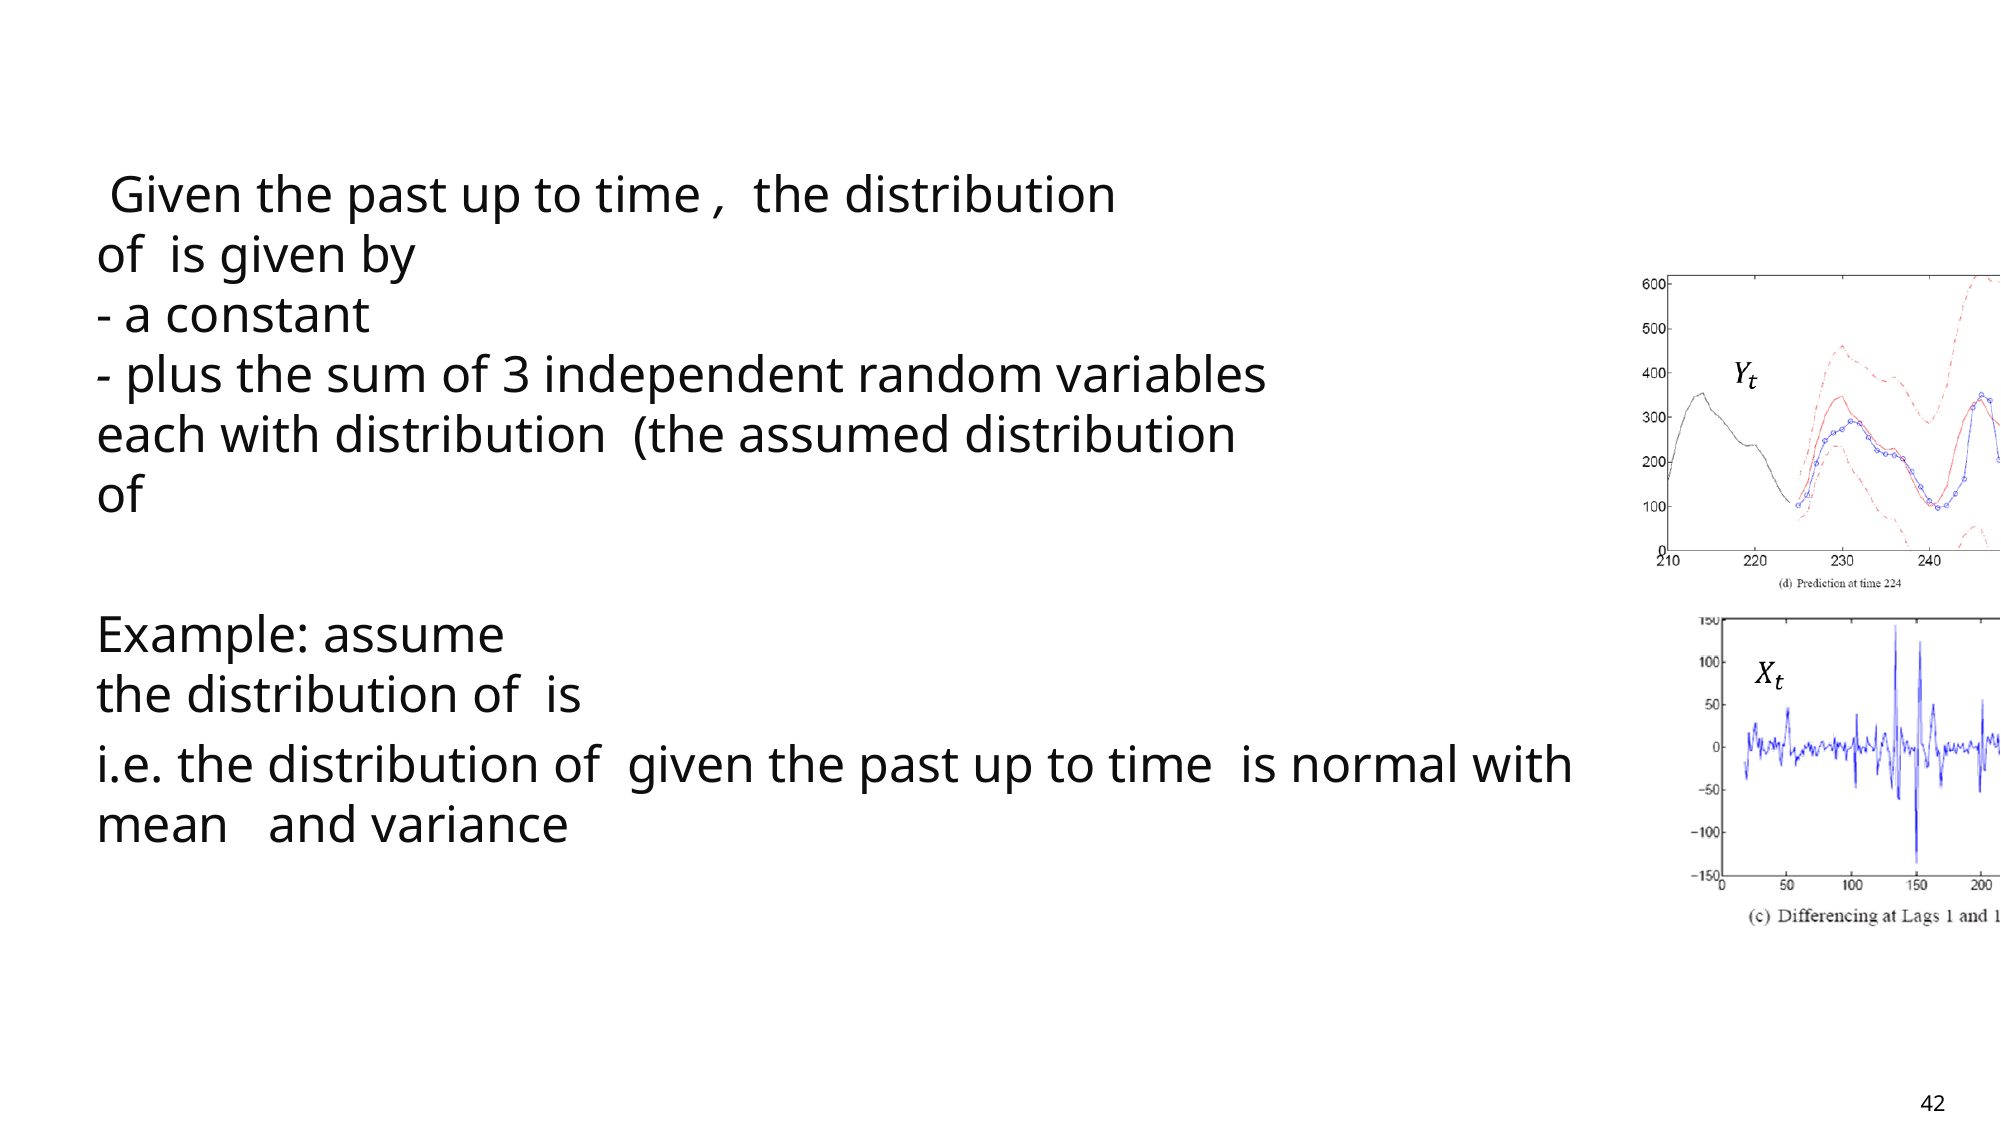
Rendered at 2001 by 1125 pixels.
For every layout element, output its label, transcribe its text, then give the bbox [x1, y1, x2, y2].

footer 42 [1866, 1082, 2000, 1125]
picture [1628, 267, 2000, 934]
